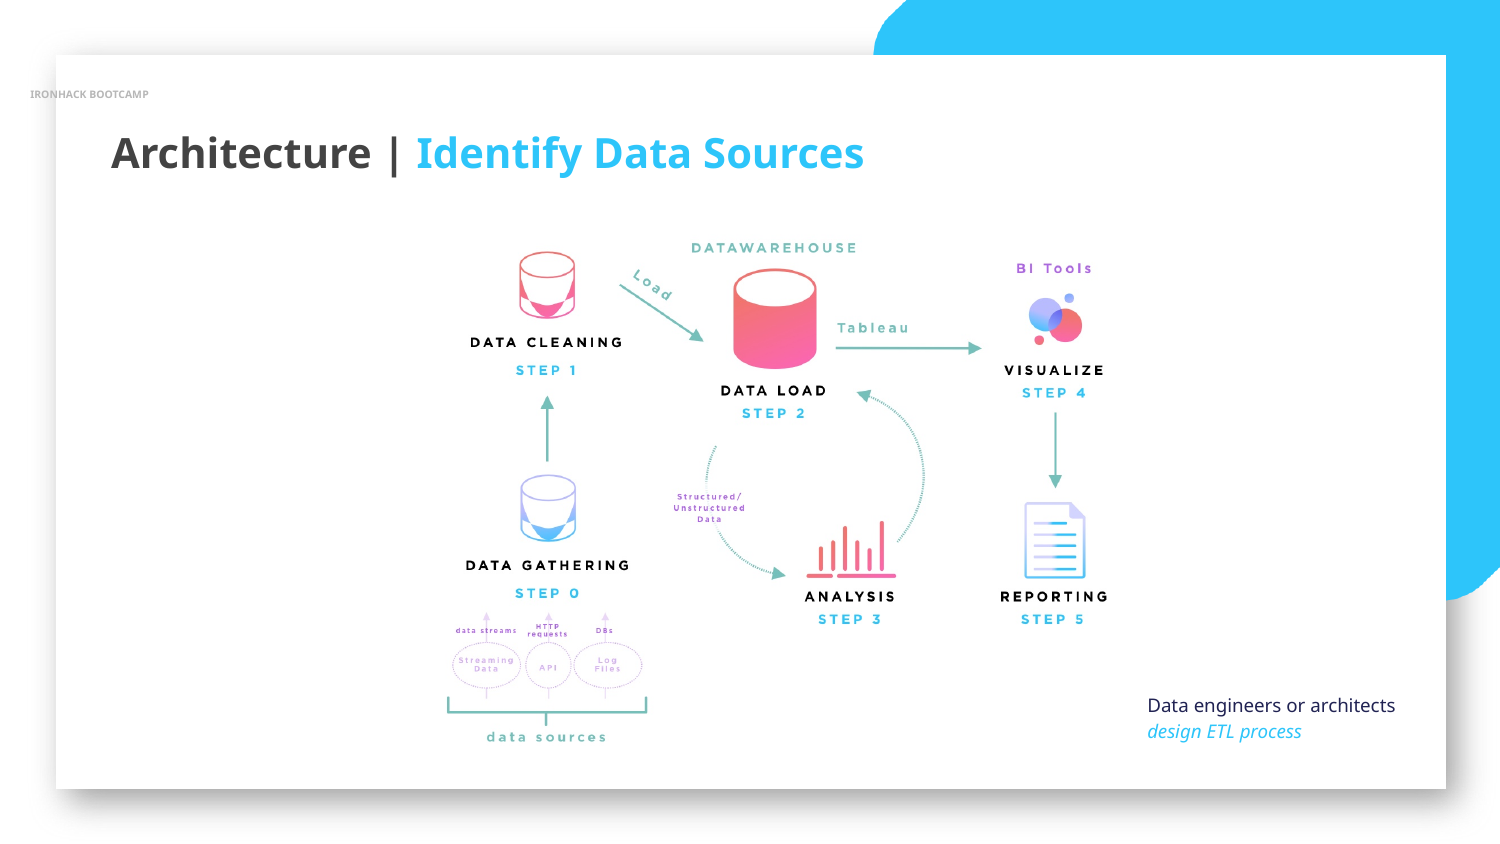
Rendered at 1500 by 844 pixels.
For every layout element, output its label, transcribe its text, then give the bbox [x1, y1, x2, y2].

text_box IRONHACK BOOTCAMP [15, 71, 354, 108]
text_box Data engineers or architects design ETL process [1132, 675, 1500, 793]
picture [0, 0, 1500, 844]
text_box Architecture | Identify Data Sources [96, 111, 1133, 229]
